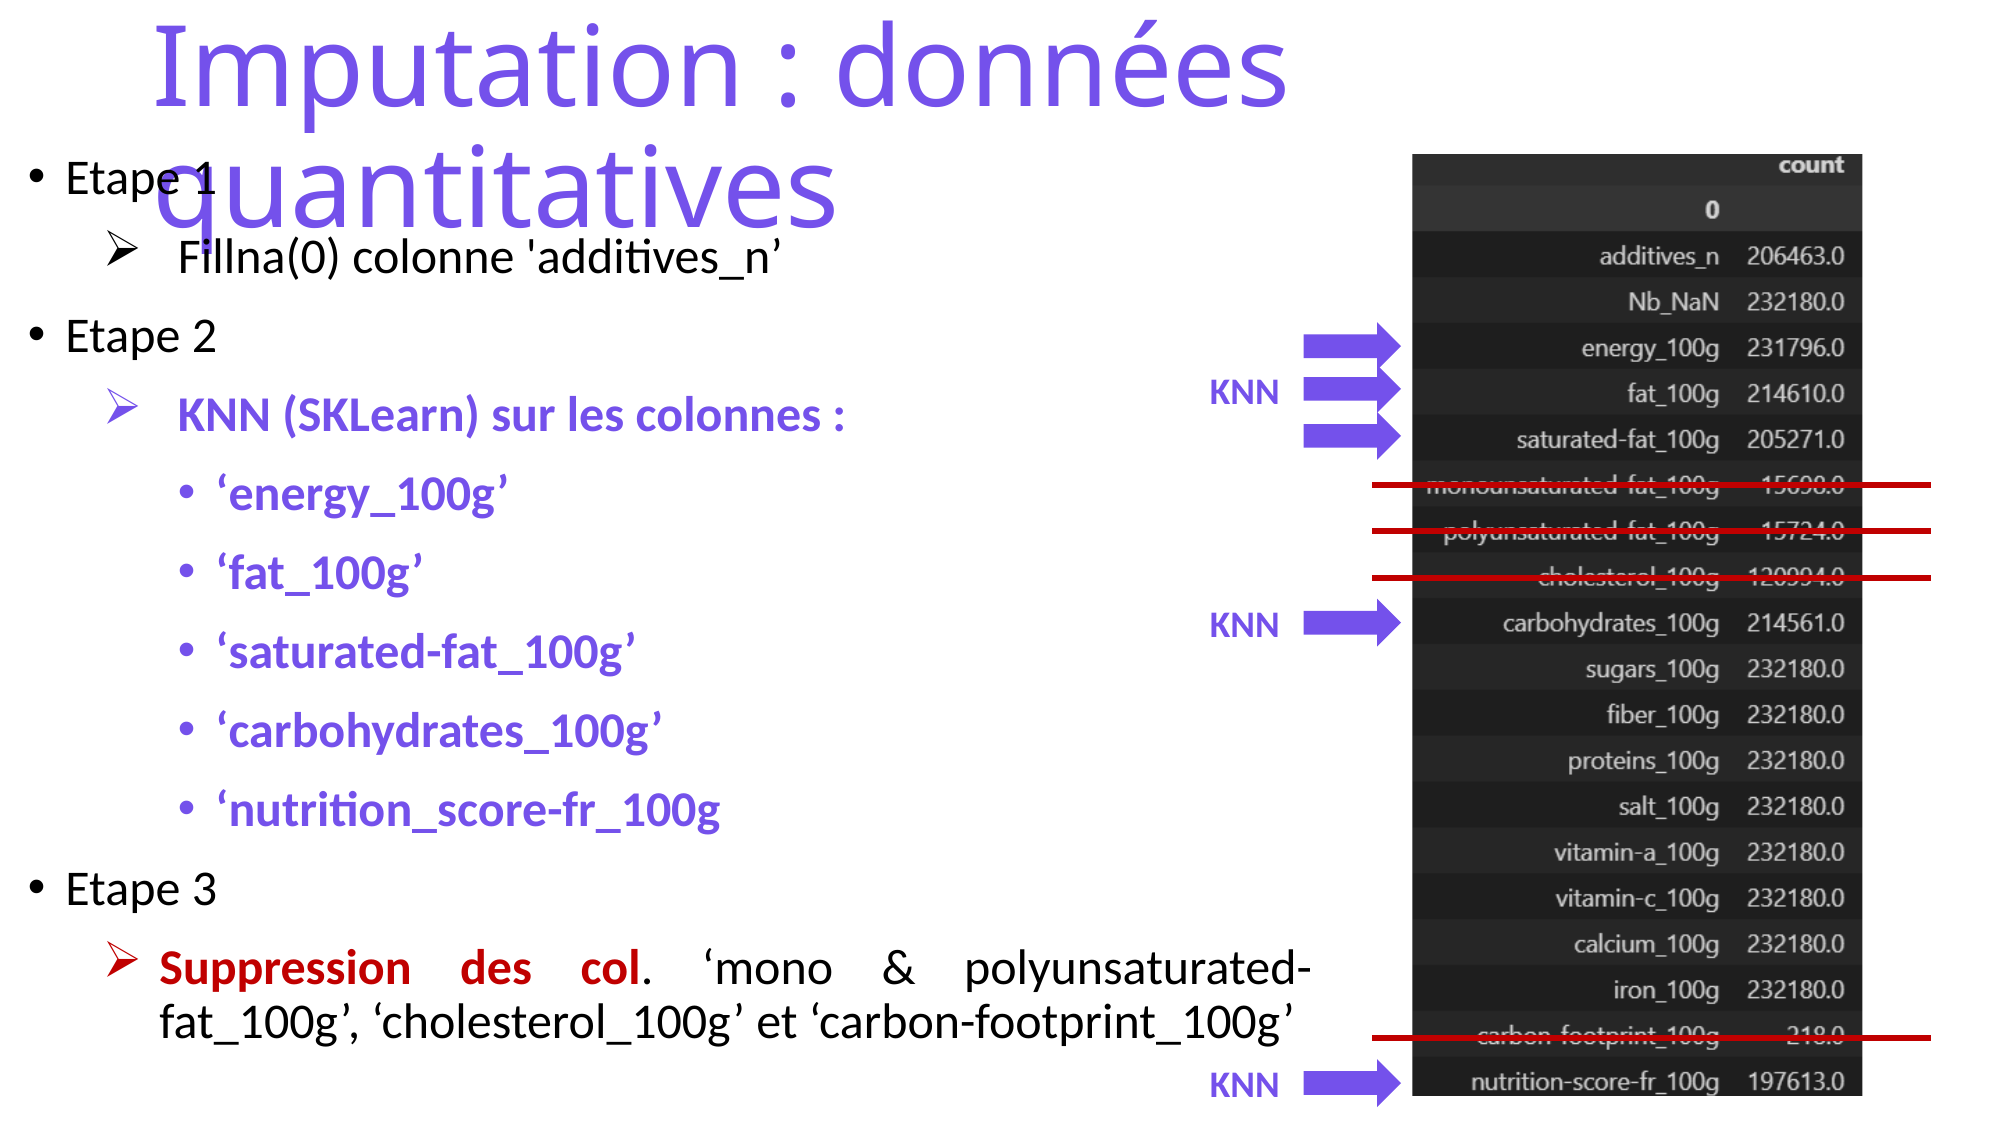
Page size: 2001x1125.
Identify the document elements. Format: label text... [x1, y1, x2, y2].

text_box [1303, 1059, 1402, 1108]
text_box KNN [1161, 1052, 1295, 1113]
text_box KNN [1161, 360, 1295, 420]
picture [1412, 486, 1863, 530]
picture [1412, 531, 1863, 577]
picture [1412, 1039, 1863, 1096]
slide_number 12 [1412, 1096, 1863, 1103]
text_box [1303, 598, 1402, 647]
picture [1412, 578, 1863, 1038]
text_box Etape 1 Fillna(0) colonne 'additives_n’ Etape 2 KNN (SKLearn) sur les colonnes : ‘energy_100g’ ‘fat_100g’ ‘saturated-fat_100g’ ‘carbohydrates_100g’ ‘nutrition_score-fr_100g Etape 3 Suppression des col. ‘mono & polyunsaturated-fat_100g’, ‘cholesterol_100g’ et ‘carbon-footprint_100g’ [27, 136, 1312, 986]
text_box [1303, 364, 1402, 412]
text_box KNN [1161, 592, 1295, 653]
picture [1412, 154, 1863, 485]
text_box [1303, 322, 1402, 367]
text_box Imputation : données quantitatives [137, 1, 1863, 140]
text_box [1303, 411, 1402, 460]
